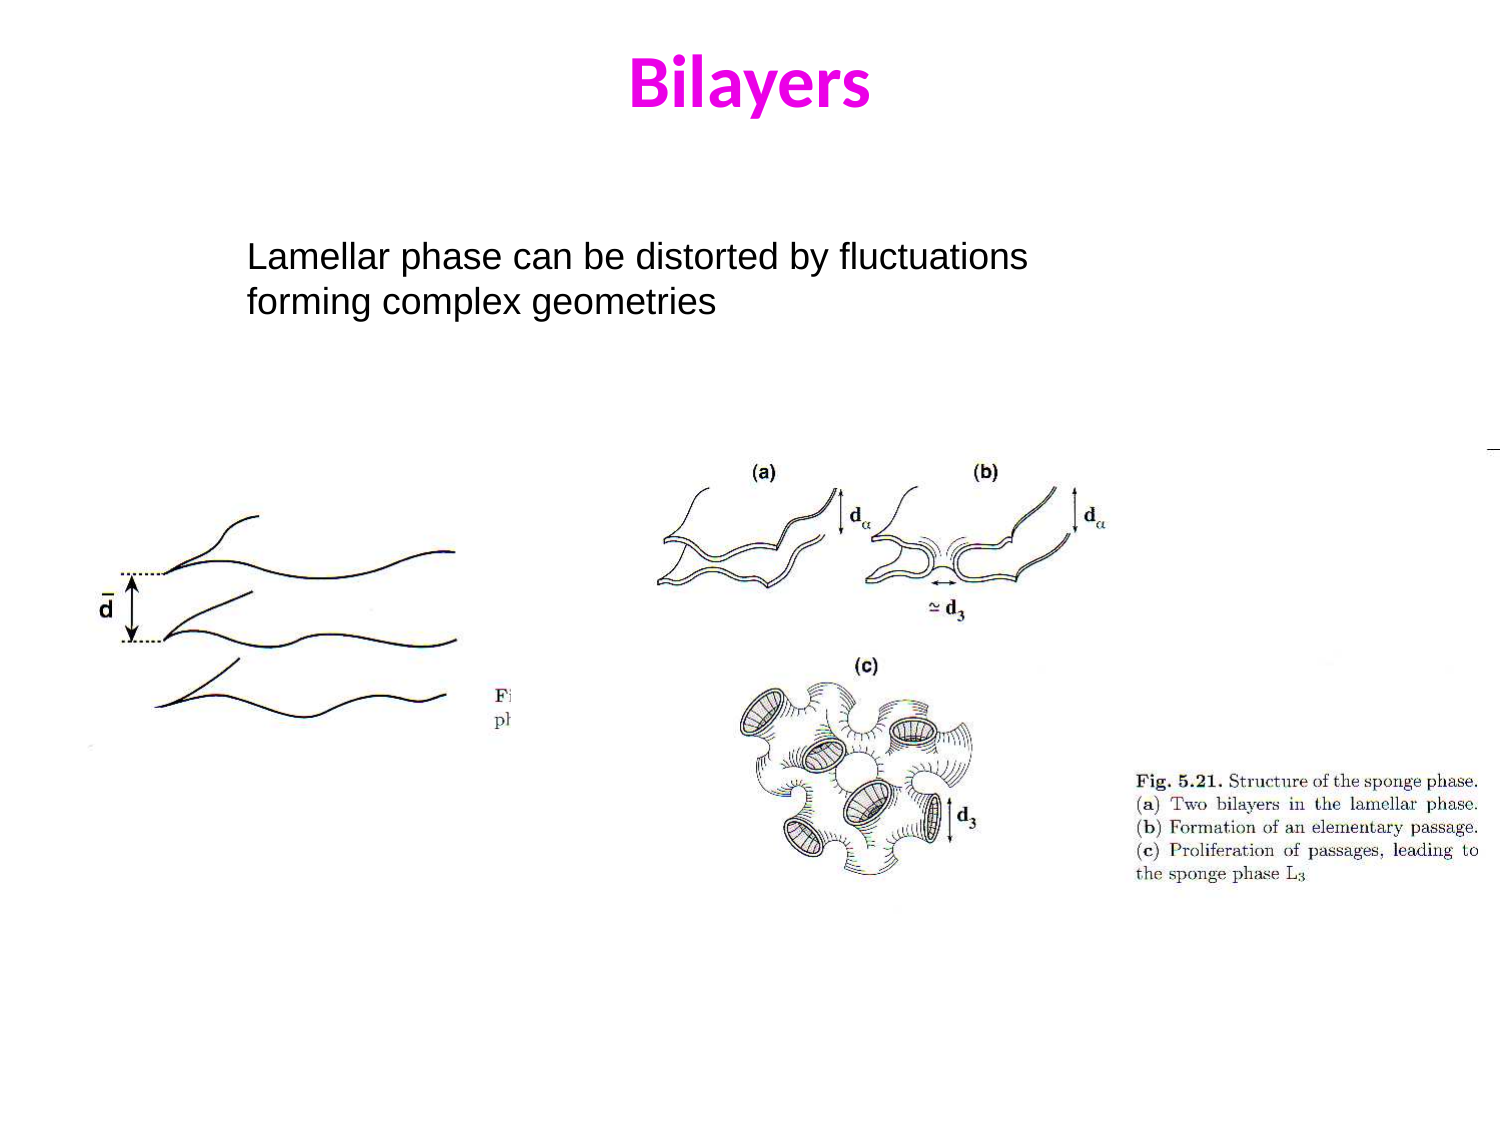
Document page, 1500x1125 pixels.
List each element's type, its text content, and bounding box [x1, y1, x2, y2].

title Bilayers [75, 0, 1425, 155]
picture [629, 449, 1500, 915]
picture [87, 487, 511, 756]
text_box Lamellar phase can be distorted by fluctuations forming complex geometries [232, 224, 1044, 330]
